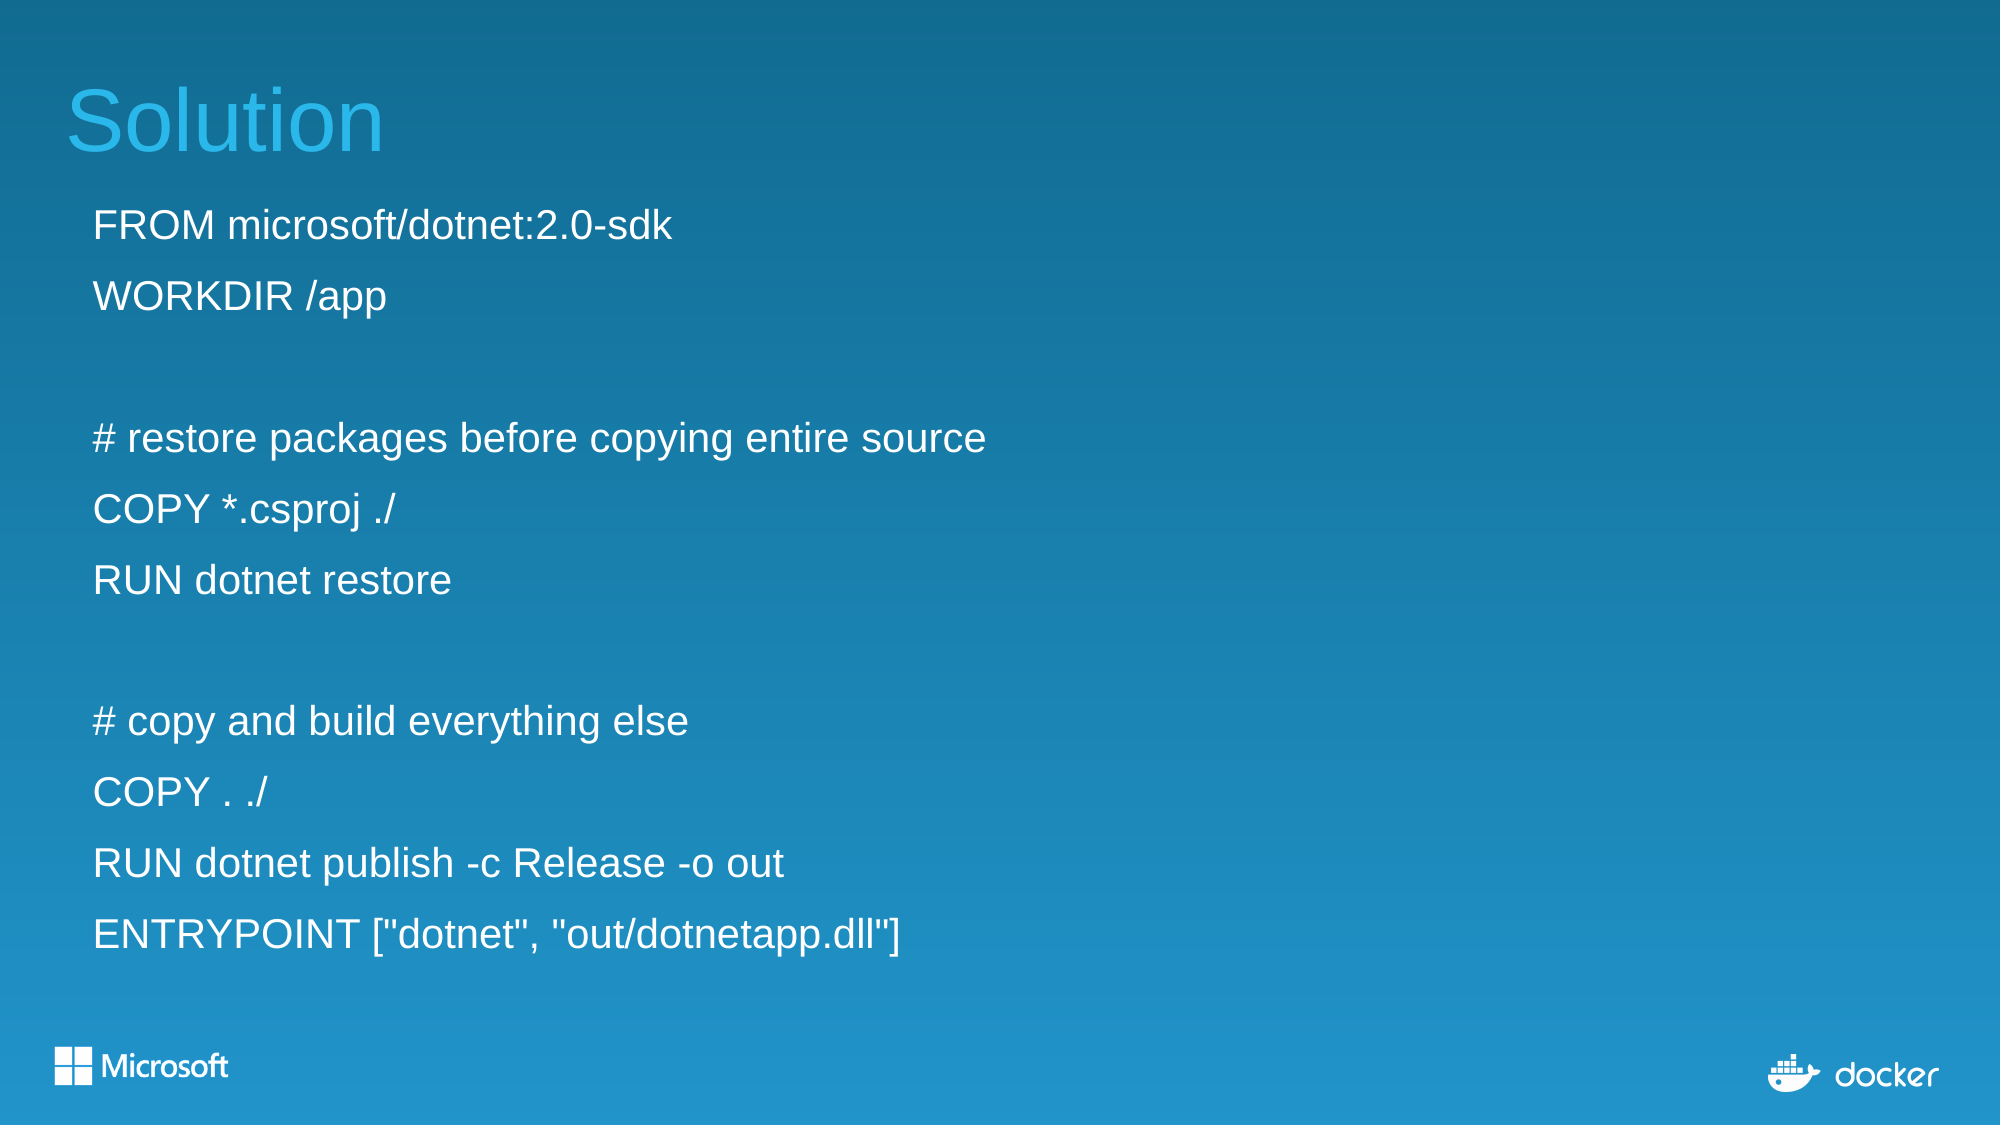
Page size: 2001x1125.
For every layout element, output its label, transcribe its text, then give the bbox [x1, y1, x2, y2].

list FROM microsoft/dotnet:2.0-sdk WORKDIR /app # restore packages before copying entire source COPY *.csproj ./ RUN dotnet restore # copy and build everything else COPY . ./ RUN dotnet publish -c Release -o out ENTRYPOINT ["dotnet", "out/dotnetapp.dll"] [50, 183, 1950, 1014]
title Solution [50, 59, 1950, 165]
picture [50, 1042, 232, 1096]
picture [1768, 1054, 1939, 1092]
